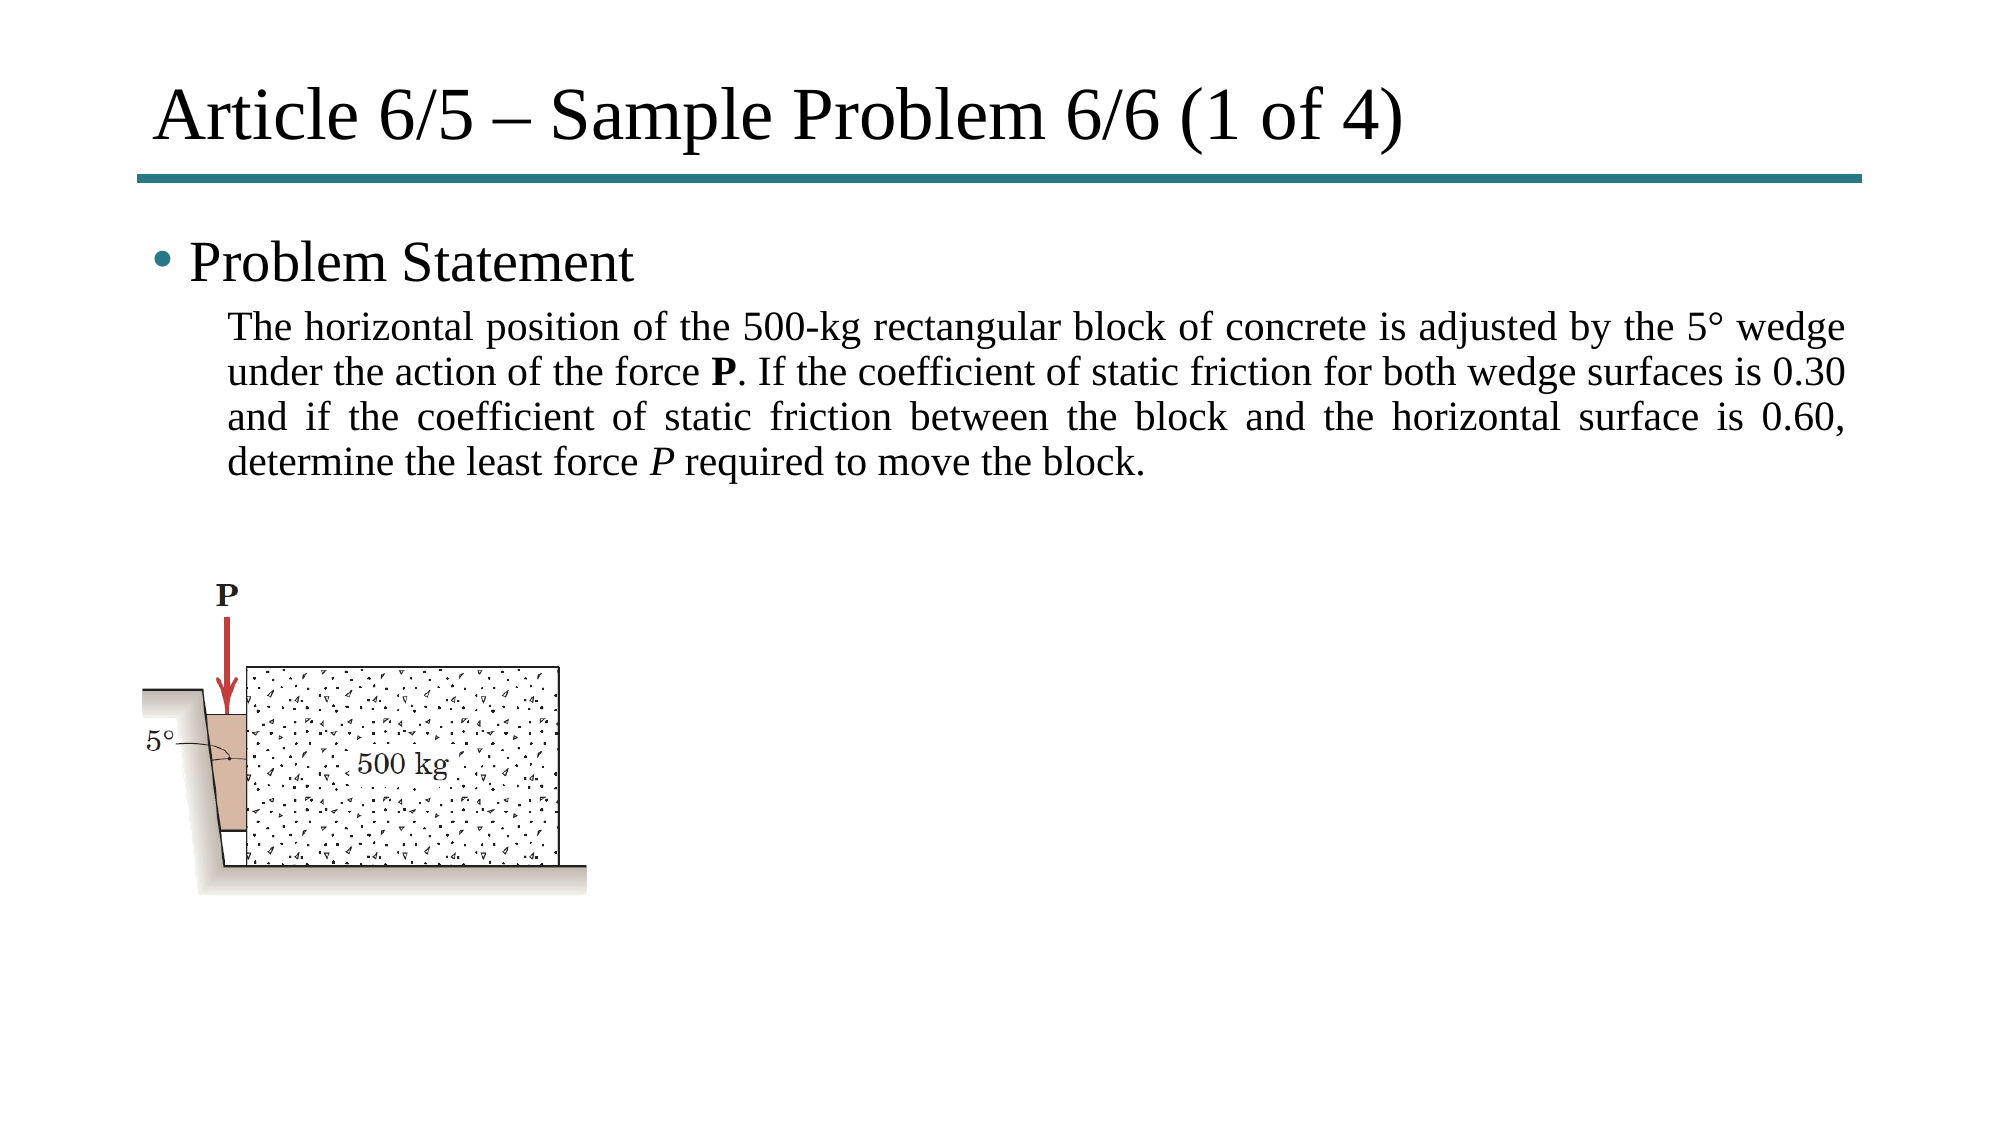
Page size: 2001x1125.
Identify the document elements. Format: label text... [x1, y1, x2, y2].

picture [137, 582, 588, 904]
title Article 6/5 – Sample Problem 6/6 (1 of 4) [137, 59, 1863, 170]
list Problem Statement The horizontal position of the 500-kg rectangular block of concrete is adjusted by the 5° wedge under the action of the force P. If the coefficient of static friction for both wedge surfaces is 0.30 and if the coefficient of static friction between the block and the horizontal surface is 0.60, determine the least force P required to move the block. [137, 223, 1863, 1091]
